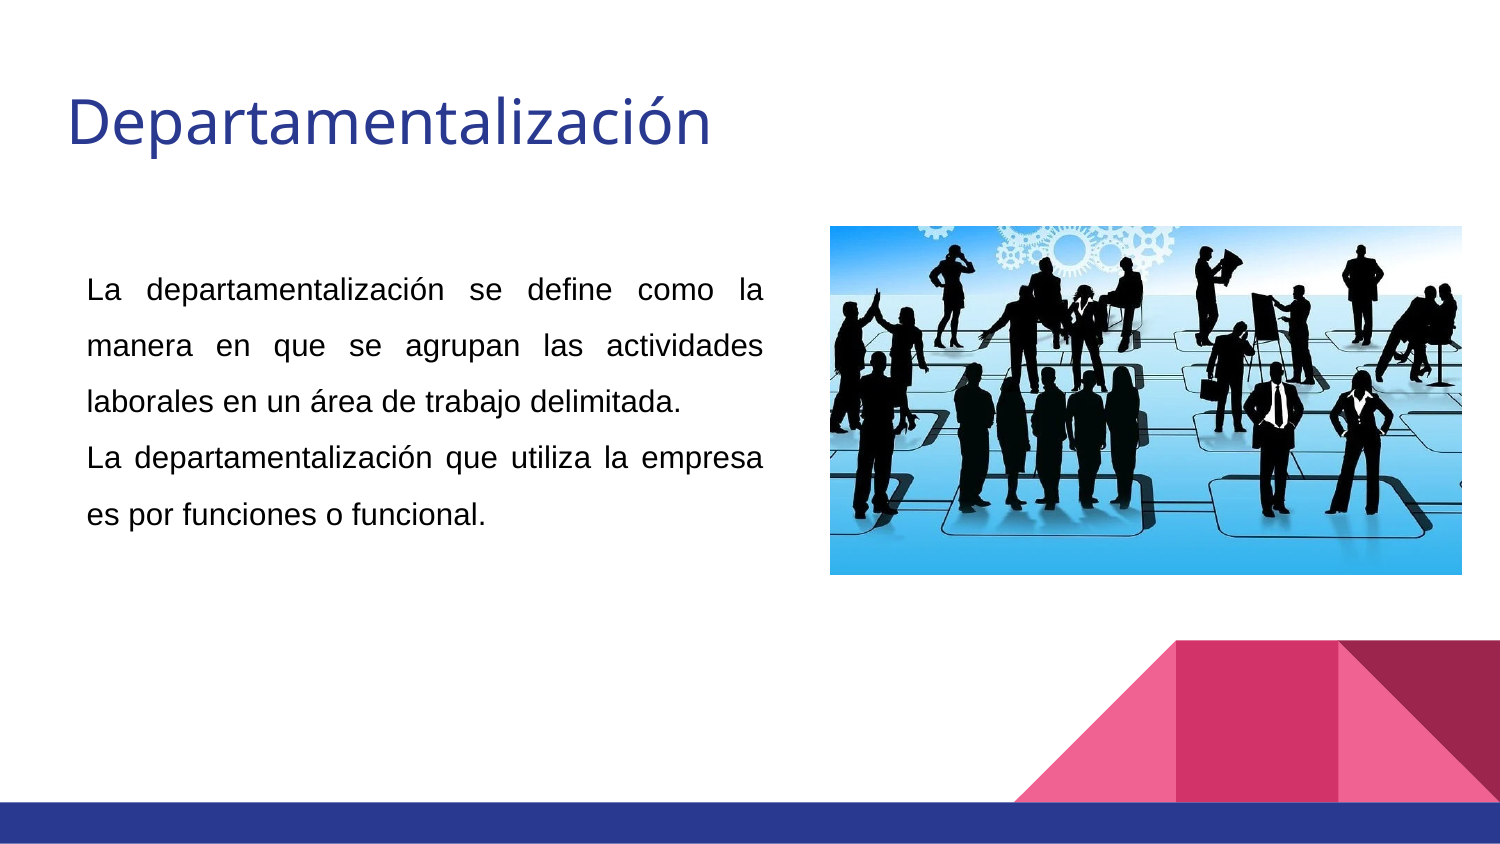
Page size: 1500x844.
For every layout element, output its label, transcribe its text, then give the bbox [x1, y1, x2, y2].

list La departamentalización se define como la manera en que se agrupan las actividades laborales en un área de trabajo delimitada. La departamentalización que utiliza la empresa es por funciones o funcional. [71, 151, 780, 444]
title Departamentalización [51, 67, 1449, 167]
picture [829, 226, 1462, 576]
